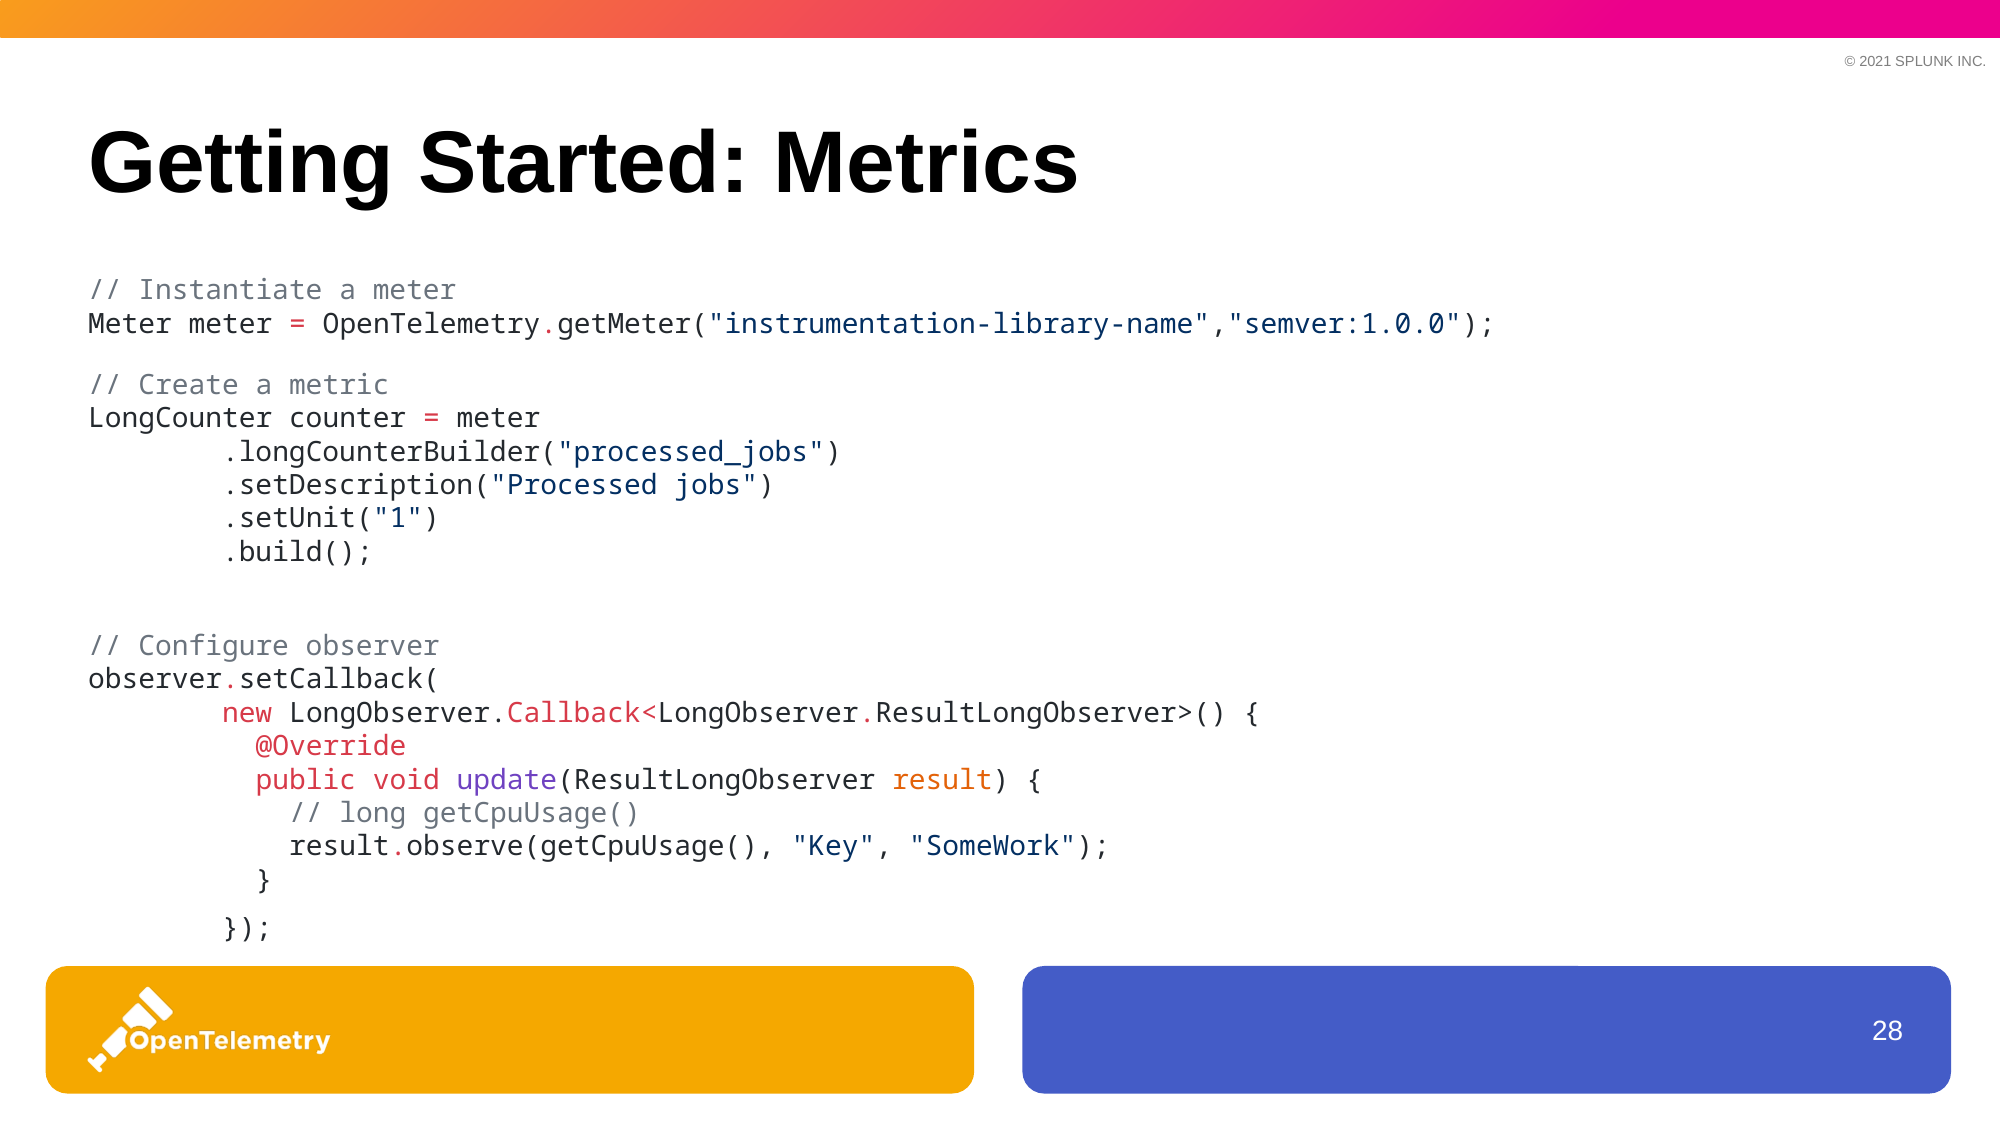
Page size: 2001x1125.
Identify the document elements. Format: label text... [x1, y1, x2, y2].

picture [86, 1000, 332, 1073]
list // Instantiate a meter Meter meter = OpenTelemetry.getMeter("instrumentation-library-name","semver:1.0.0"); // Create a metric LongCounter counter = meter .longCounterBuilder("processed_jobs") .setDescription("Processed jobs") .setUnit("1") .build(); // Configure observer observer.setCallback( new LongObserver.Callback<LongObserver.ResultLongObserver>() { @Override public void update(ResultLongObserver result) { // long getCpuUsage() result.observe(getCpuUsage(), "Key", "SomeWork"); } }); [68, 252, 1932, 1000]
title Getting Started: Metrics [68, 97, 1932, 223]
